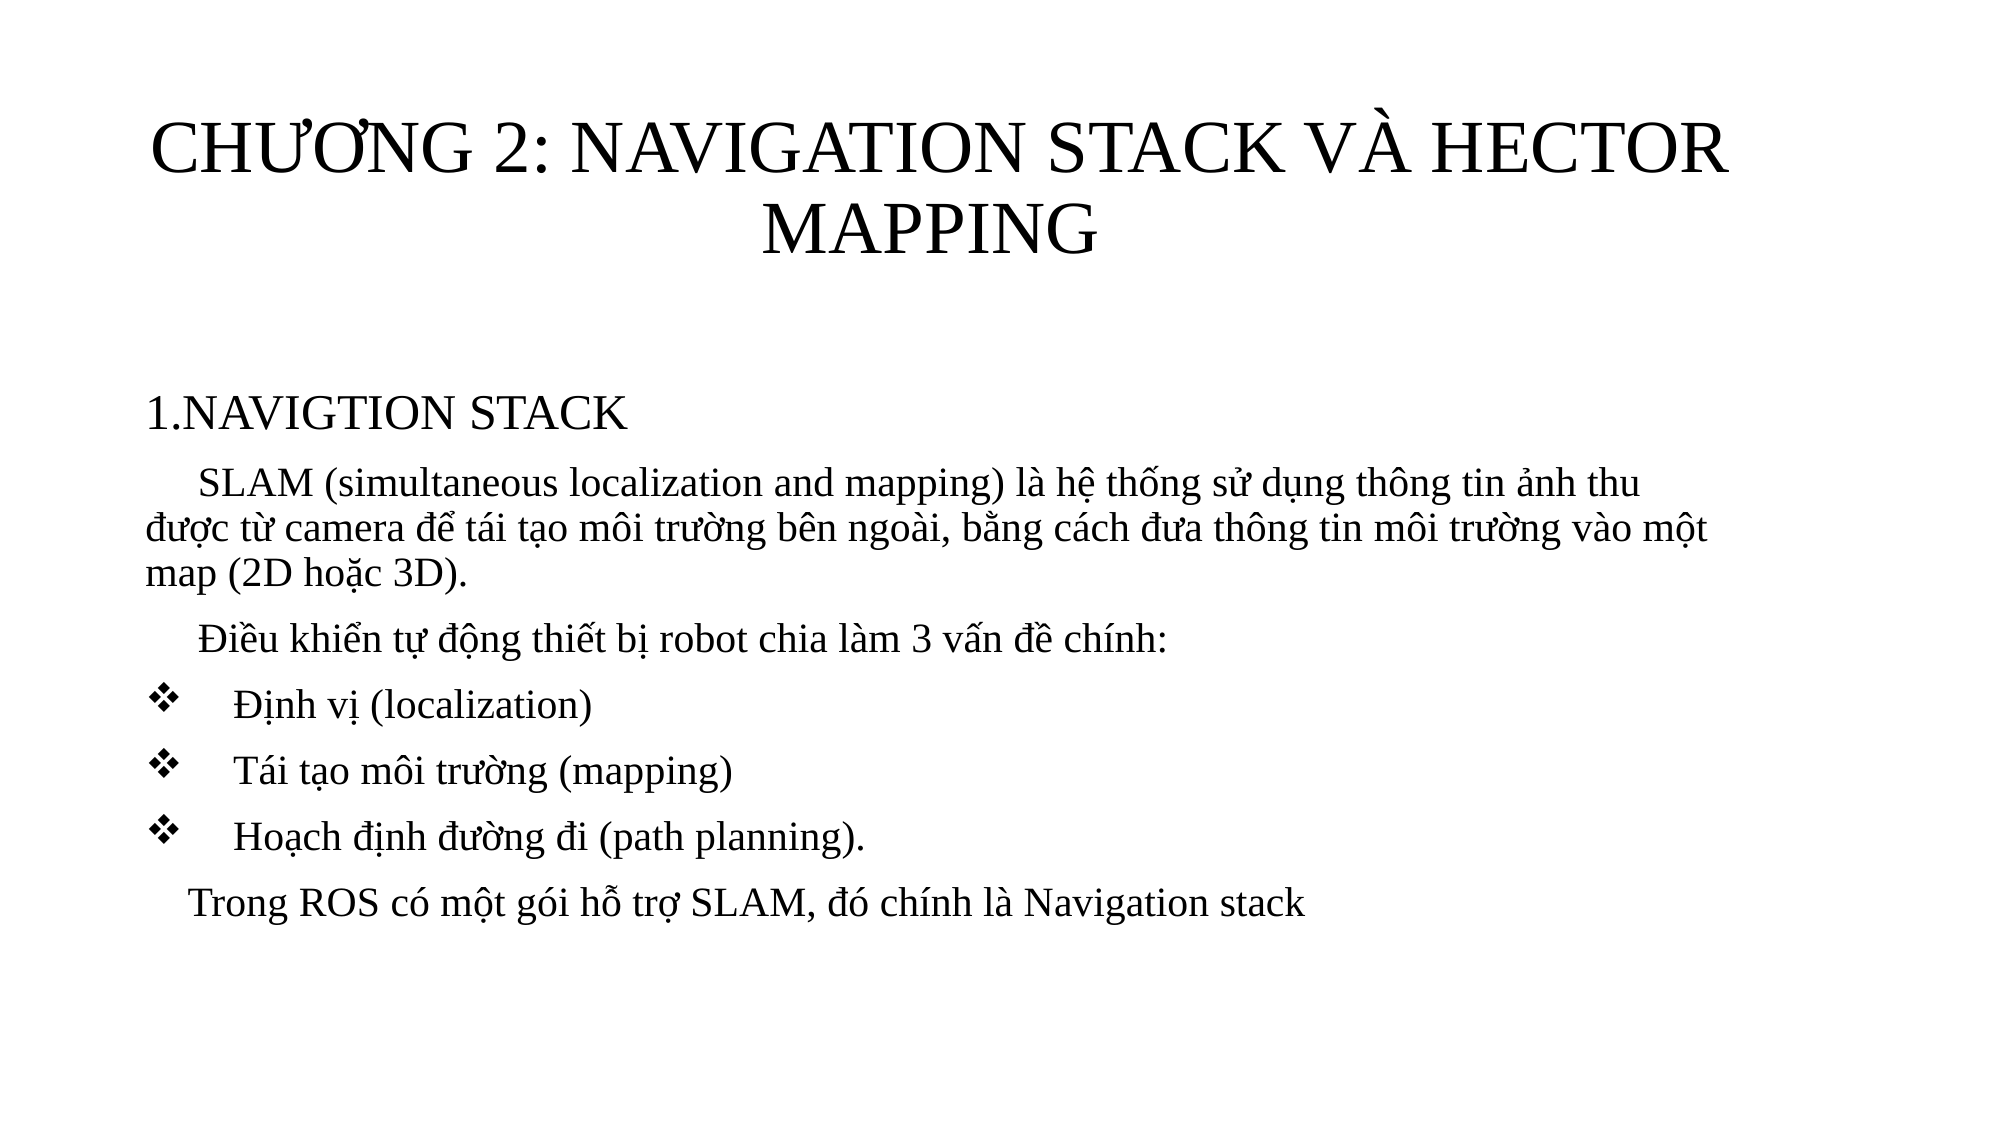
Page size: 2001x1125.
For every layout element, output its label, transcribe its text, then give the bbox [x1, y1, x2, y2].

subtitle 1.NAVIGTION STACK SLAM (simultaneous localization and mapping) là hệ thống sử dụng thông tin ảnh thu được từ camera để tái tạo môi trường bên ngoài, bằng cách đưa thông tin môi trường vào một map (2D hoặc 3D). Điều khiển tự động thiết bị robot chia làm 3 vấn đề chính: Định vị (localization) Tái tạo môi trường (mapping) Hoạch định đường đi (path planning). Trong ROS có một gói hỗ trợ SLAM, đó chính là Navigation stack [130, 297, 1750, 1070]
title CHƯƠNG 2: NAVIGATION STACK VÀ HECTOR MAPPING [130, 96, 1750, 278]
